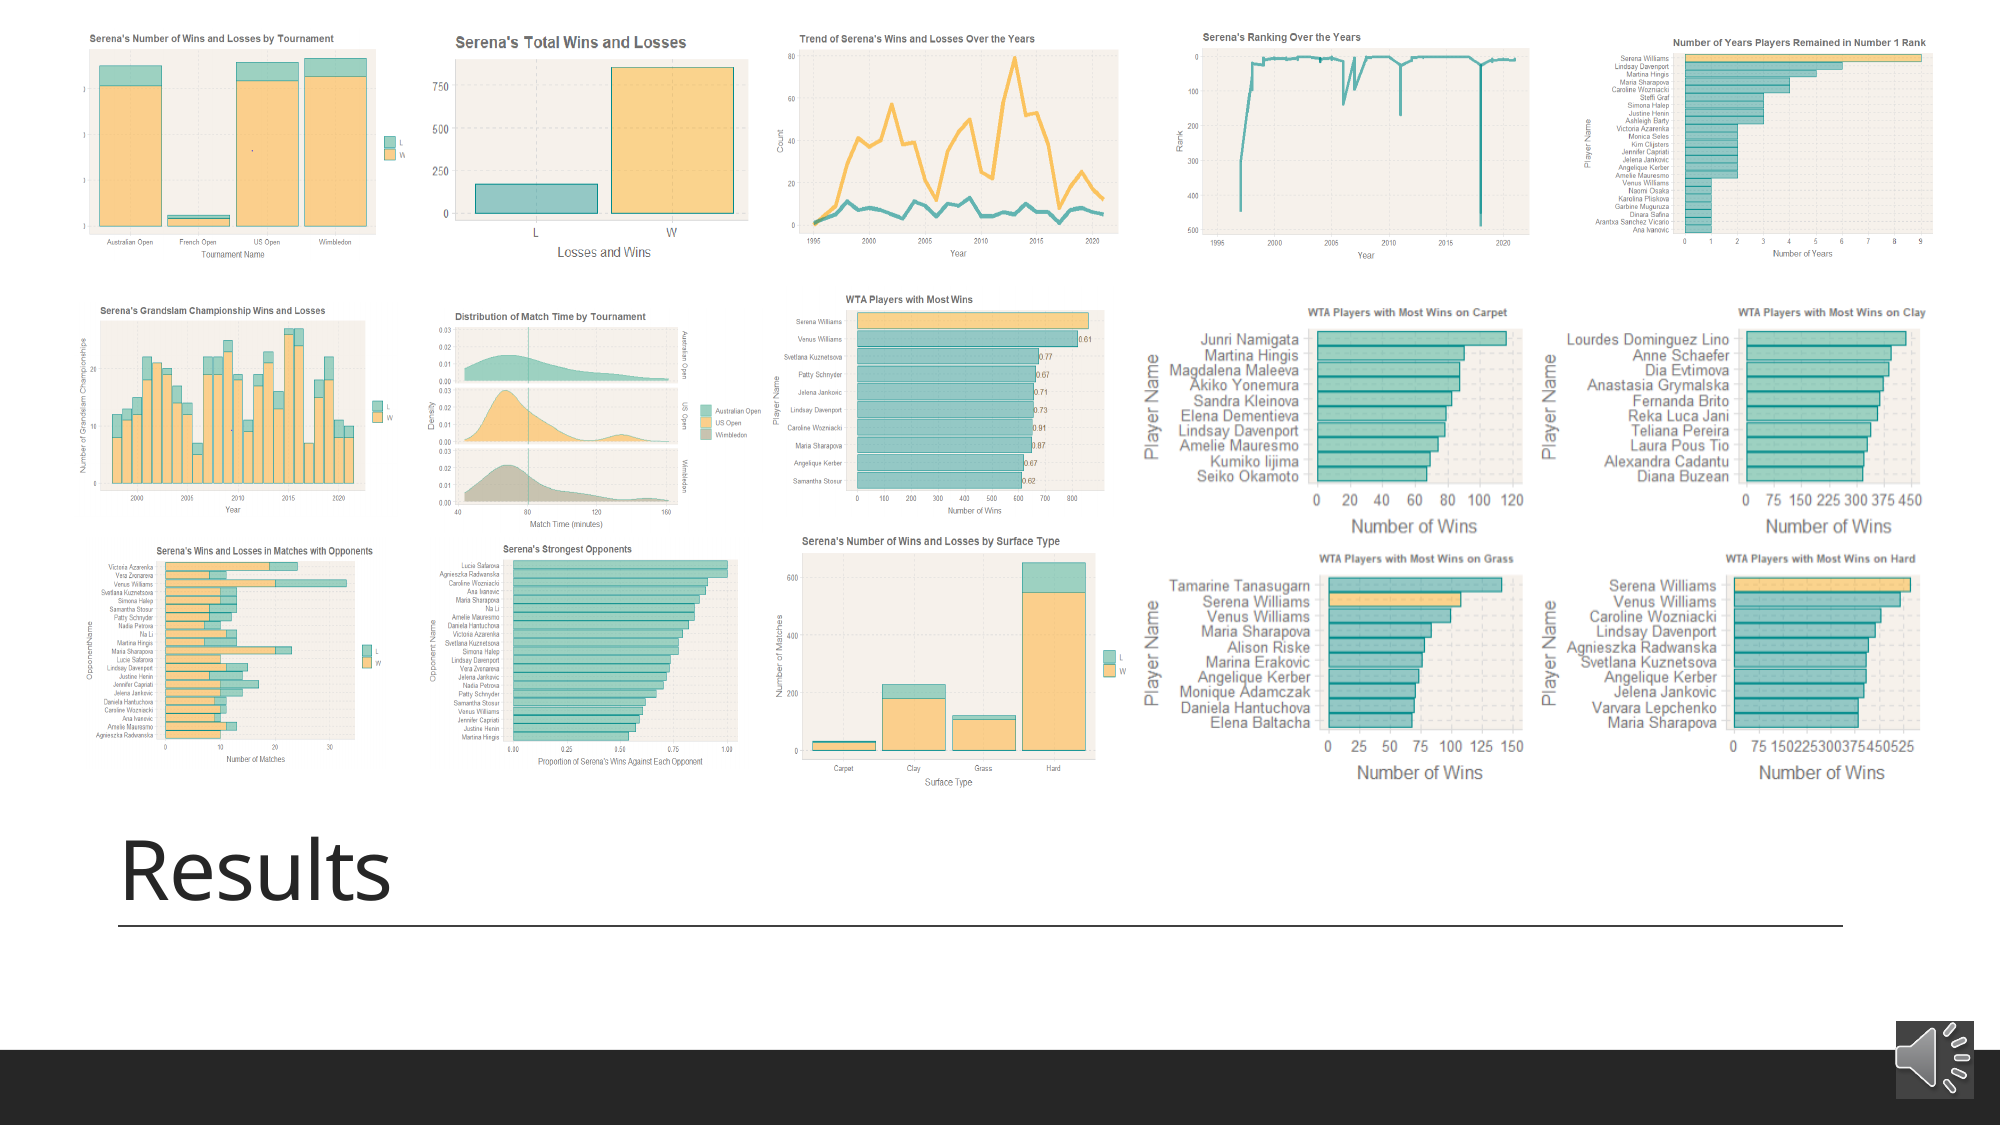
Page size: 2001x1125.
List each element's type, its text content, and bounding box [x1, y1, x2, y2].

picture [1172, 27, 1536, 262]
picture [769, 285, 1115, 518]
text_box [0, 1049, 2000, 1125]
picture [426, 307, 763, 534]
picture [426, 537, 749, 770]
picture [1894, 1019, 1976, 1101]
text_box [0, 0, 2000, 1049]
picture [1580, 28, 1945, 262]
picture [73, 302, 398, 518]
picture [769, 25, 1133, 261]
picture [83, 537, 386, 770]
picture [769, 298, 1945, 795]
picture [83, 27, 406, 261]
title Results [103, 769, 1894, 927]
picture [426, 28, 749, 261]
